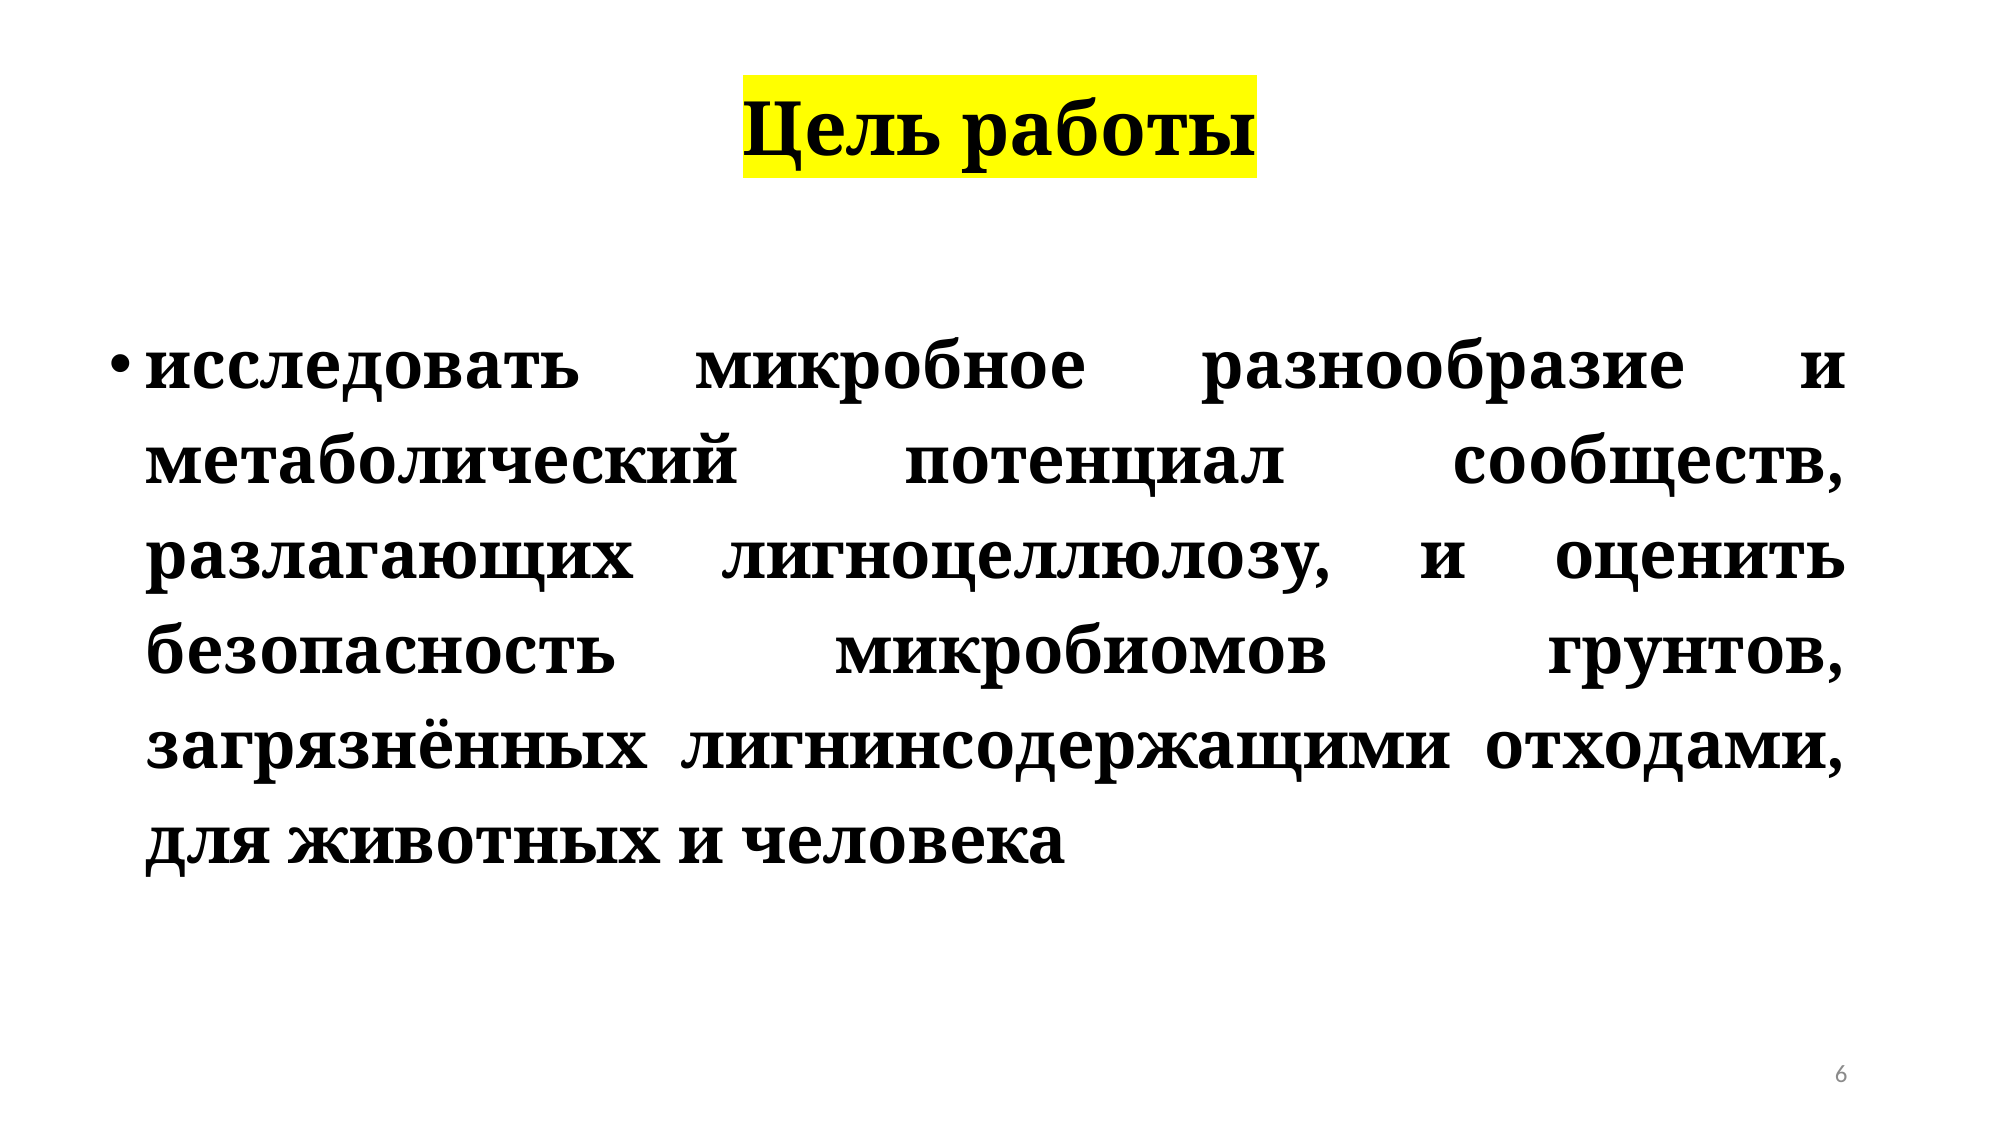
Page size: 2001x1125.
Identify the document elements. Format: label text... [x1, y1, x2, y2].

slide_number 6 [1412, 1042, 1863, 1103]
title Цель работы [137, 59, 1863, 204]
list исследовать микробное разнообразие и метаболический потенциал сообществ, разлагающих лигноцеллюлозу, и оценить безопасность микробиомов грунтов, загрязнённых лигнинсодержащими отходами, для животных и человека [93, 299, 1863, 891]
